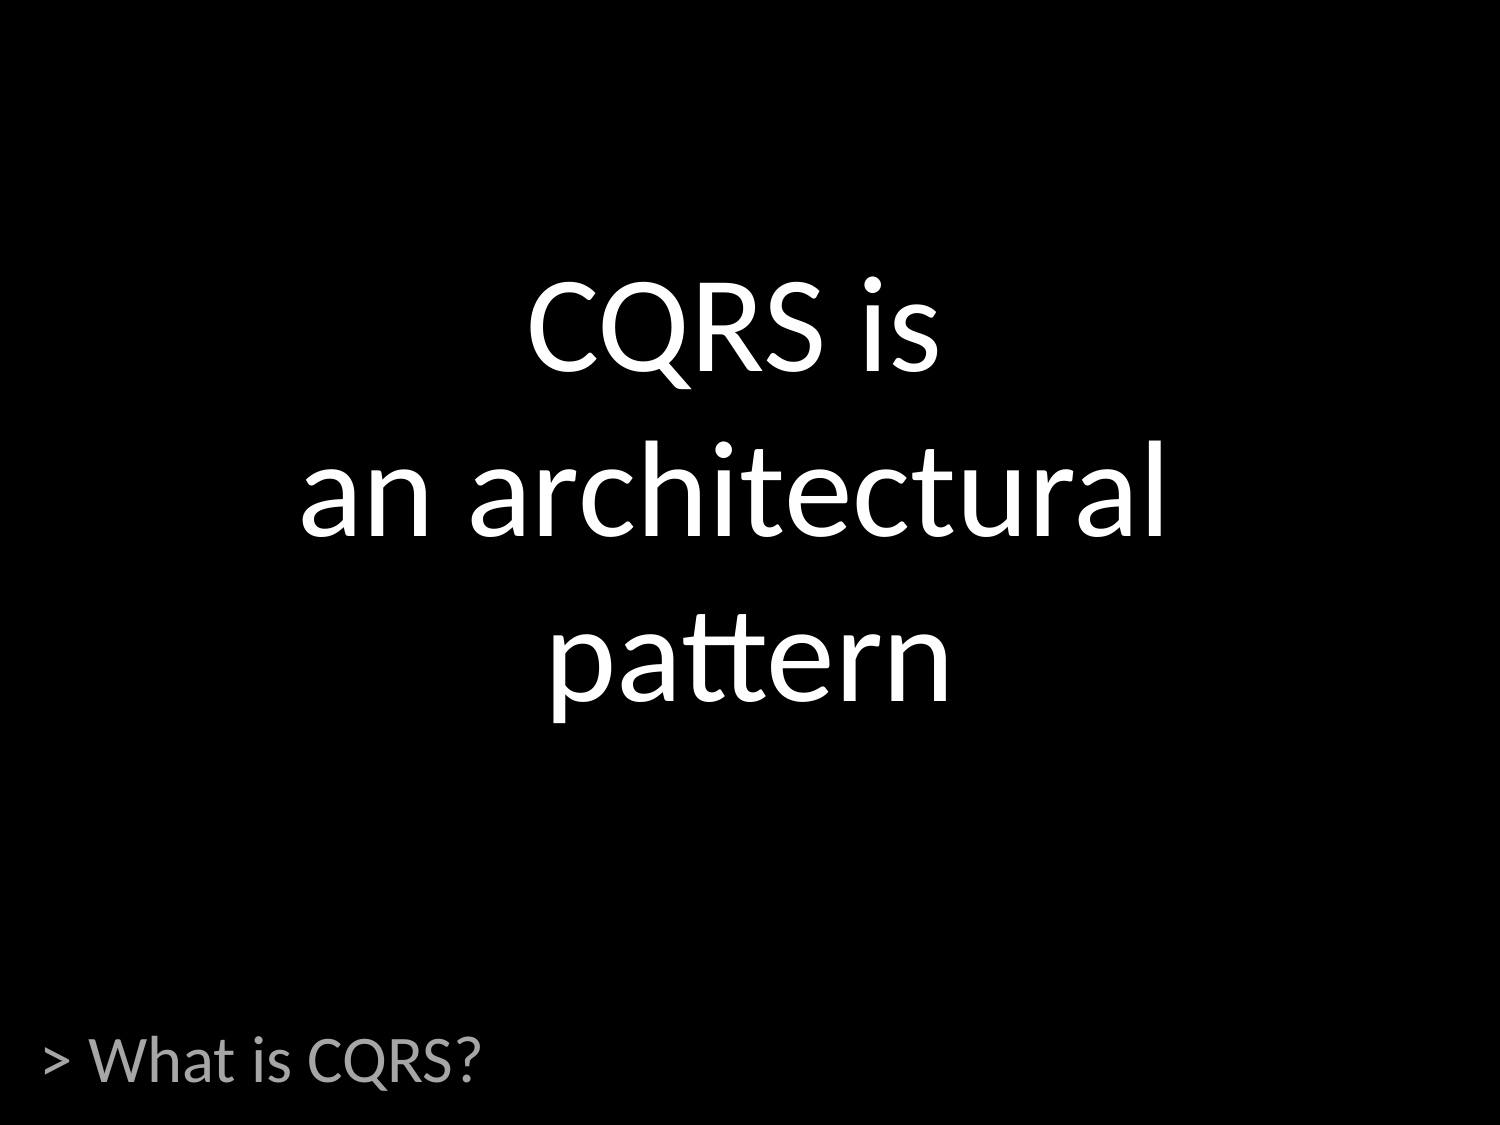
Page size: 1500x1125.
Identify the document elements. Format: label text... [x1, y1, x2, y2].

text_box > What is CQRS? [24, 999, 1475, 1113]
title CQRS is an architectural pattern [0, 0, 1500, 963]
